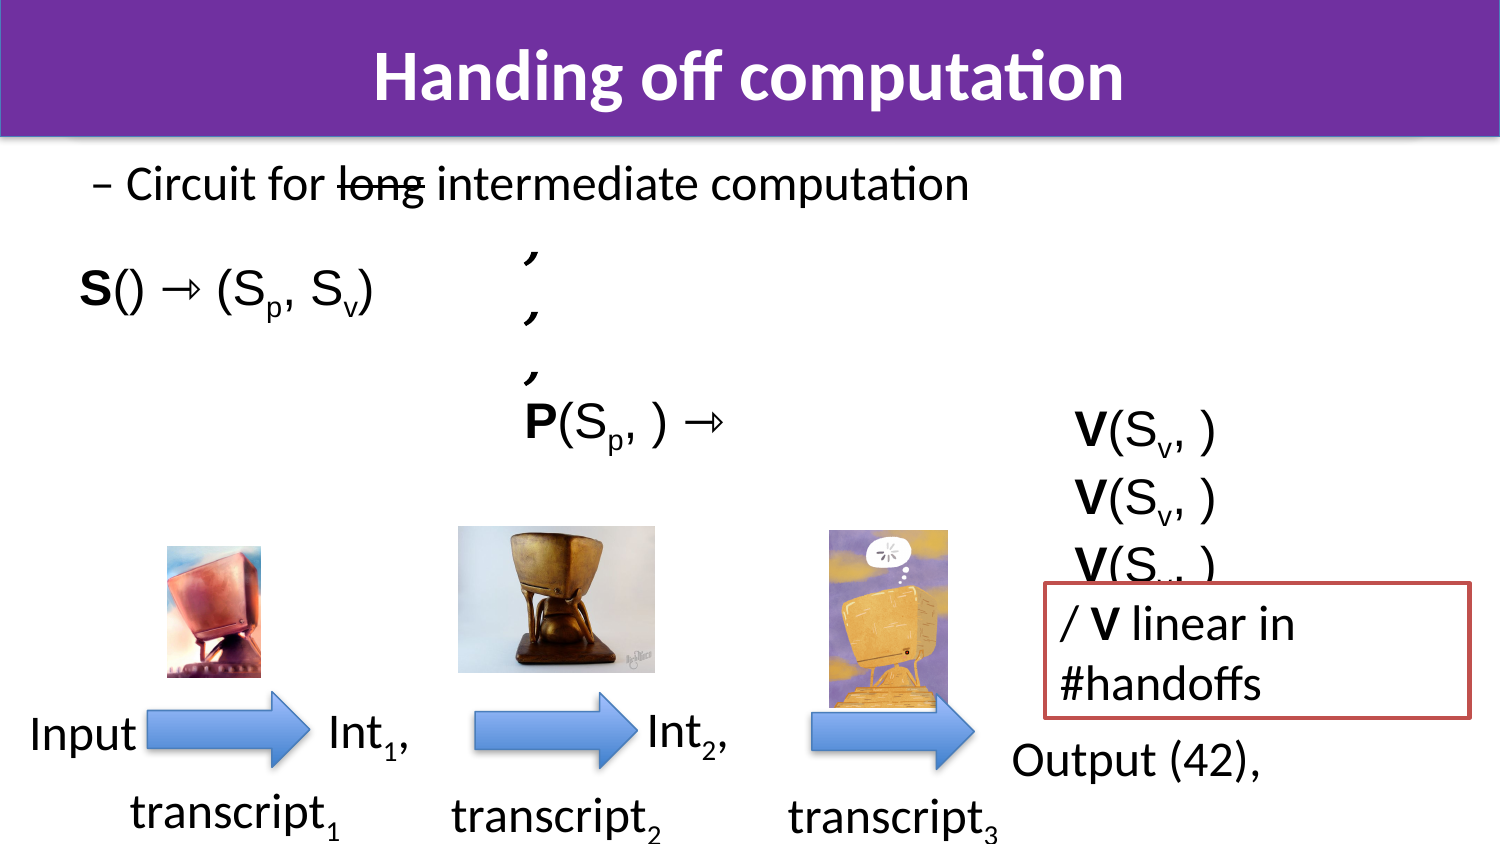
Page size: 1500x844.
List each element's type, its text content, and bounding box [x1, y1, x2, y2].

picture [829, 530, 949, 708]
picture [458, 525, 655, 674]
text_box [474, 691, 638, 770]
text_box transcript2 [436, 775, 677, 844]
text_box transcript3 [772, 775, 1014, 844]
title Handing off computation [75, 20, 1425, 123]
picture [167, 546, 261, 679]
text_box [811, 709, 975, 771]
text_box transcript1 [114, 771, 356, 844]
text_box [146, 690, 311, 769]
text_box Input [14, 692, 211, 768]
